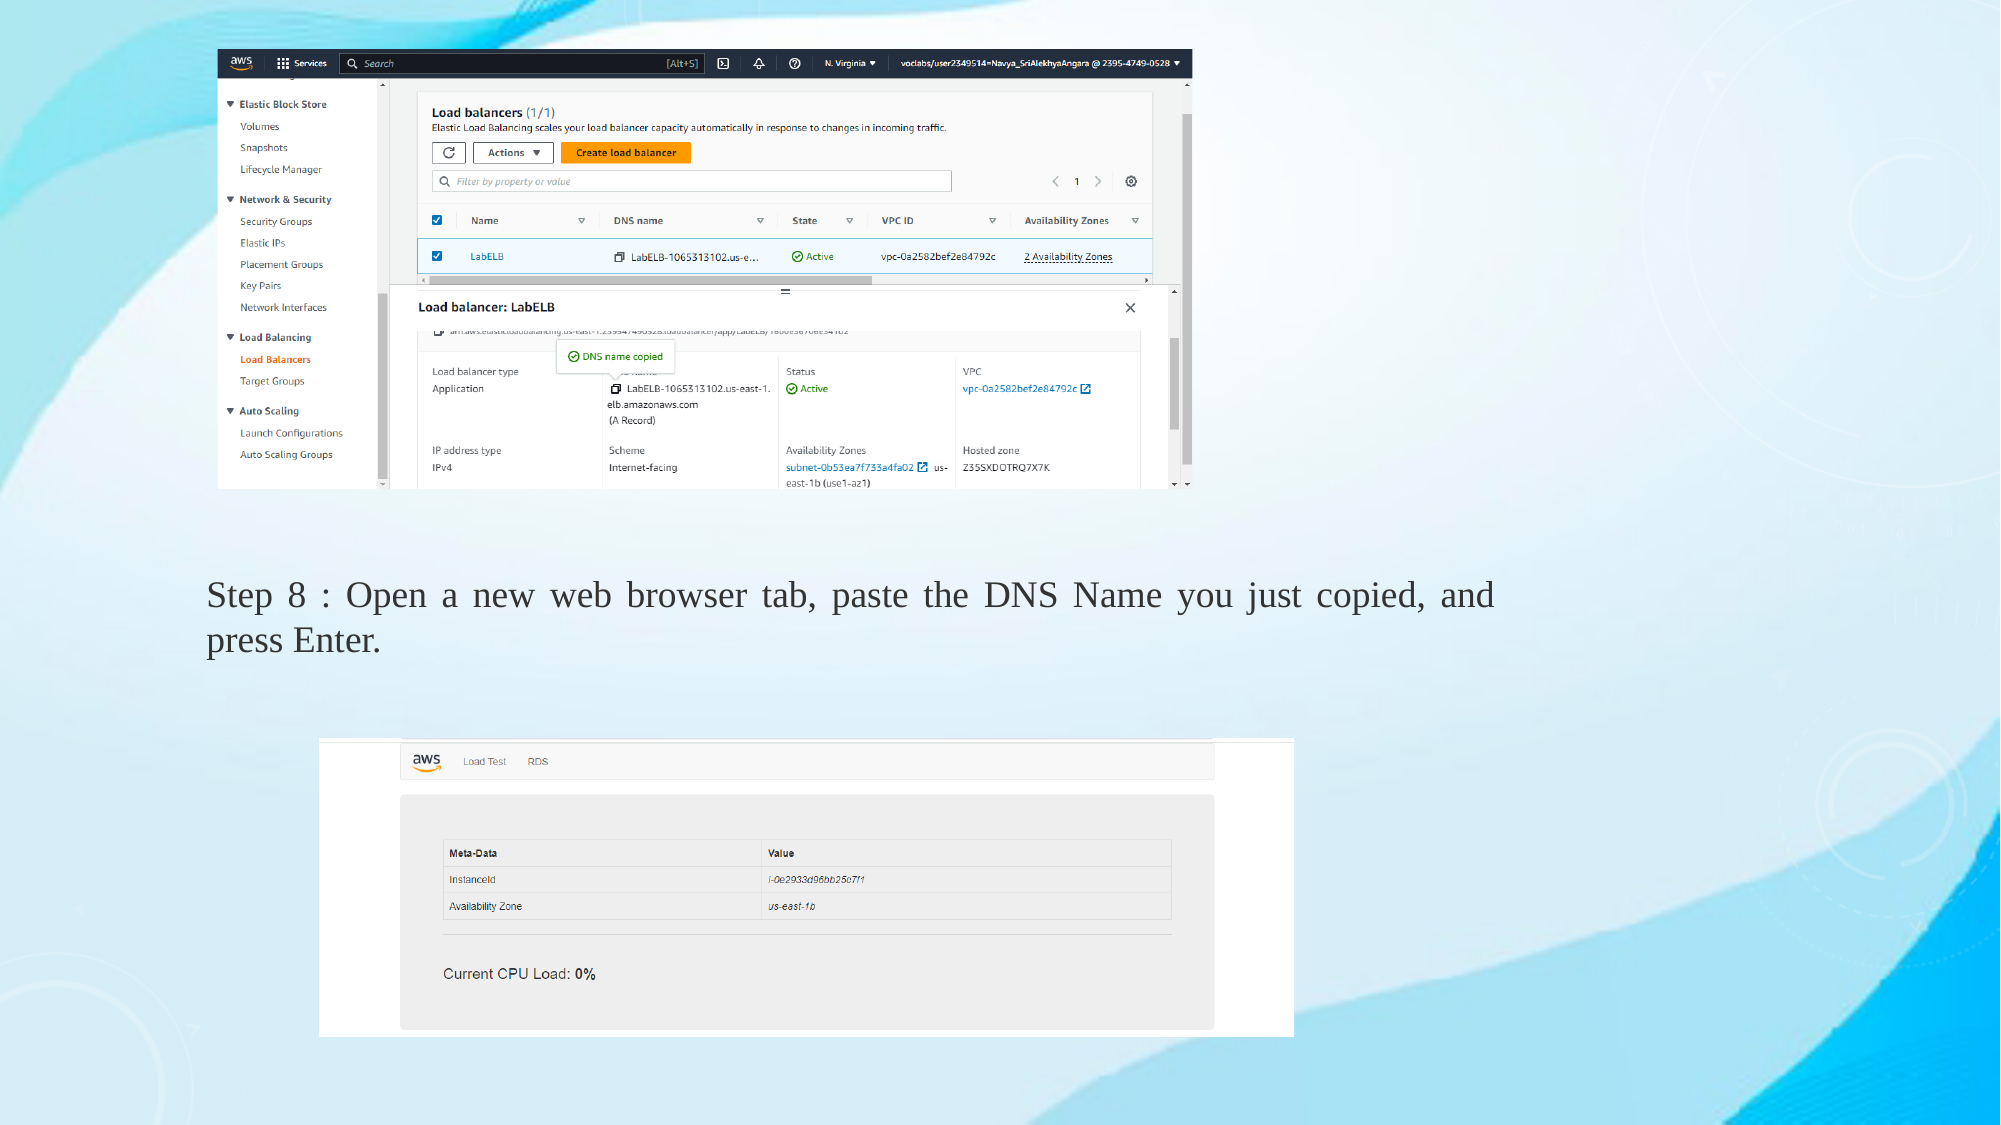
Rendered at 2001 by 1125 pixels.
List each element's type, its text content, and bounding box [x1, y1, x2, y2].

picture [0, 0, 2001, 1125]
text_box Step 8 : Open a new web browser tab, paste the DNS Name you just copied, and press Enter. [191, 562, 1512, 668]
